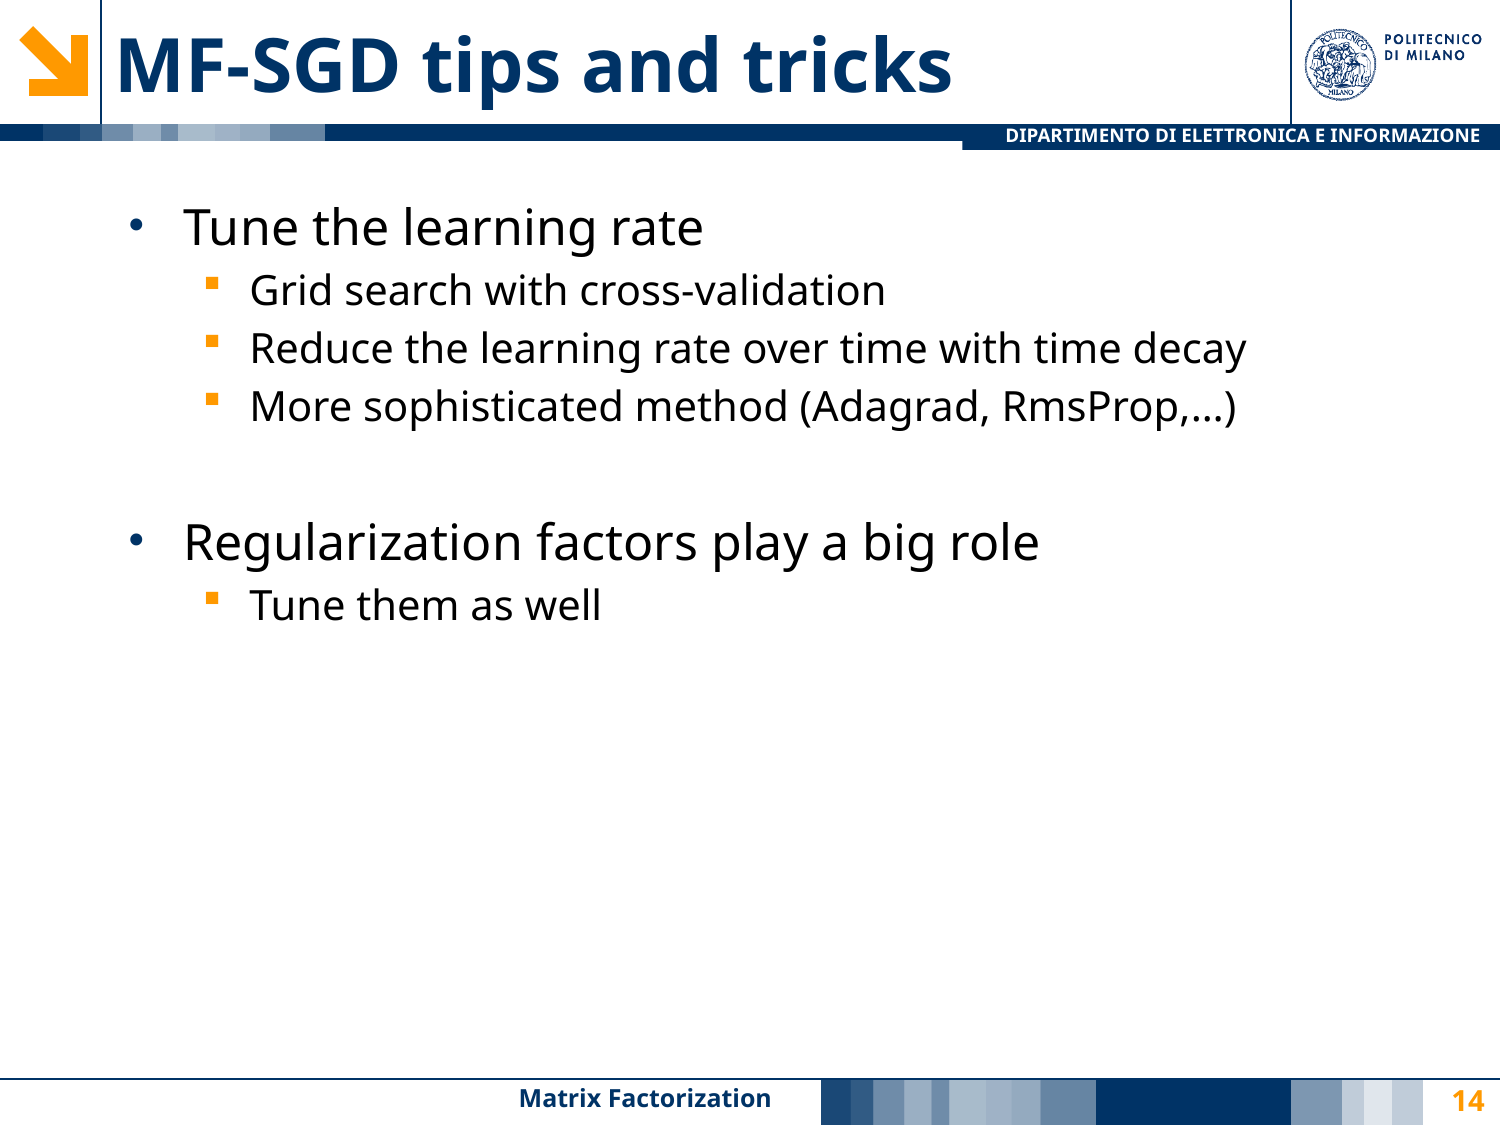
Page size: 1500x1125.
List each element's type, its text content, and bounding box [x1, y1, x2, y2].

picture [0, 0, 1500, 141]
picture [1139, 131, 1146, 137]
list Tune the learning rate Grid search with cross-validation Reduce the learning rate over time with time decay More sophisticated method (Adagrad, RmsProp,…) Regularization factors play a big role Tune them as well [112, 187, 1388, 1000]
footer Matrix Factorization [0, 1074, 788, 1125]
picture [788, 1078, 1187, 1125]
picture [1367, 131, 1374, 137]
slide_number 14 [1187, 1074, 1500, 1125]
picture [1443, 131, 1450, 137]
picture [1251, 131, 1258, 137]
title MF-SGD tips and tricks [99, 0, 1276, 126]
